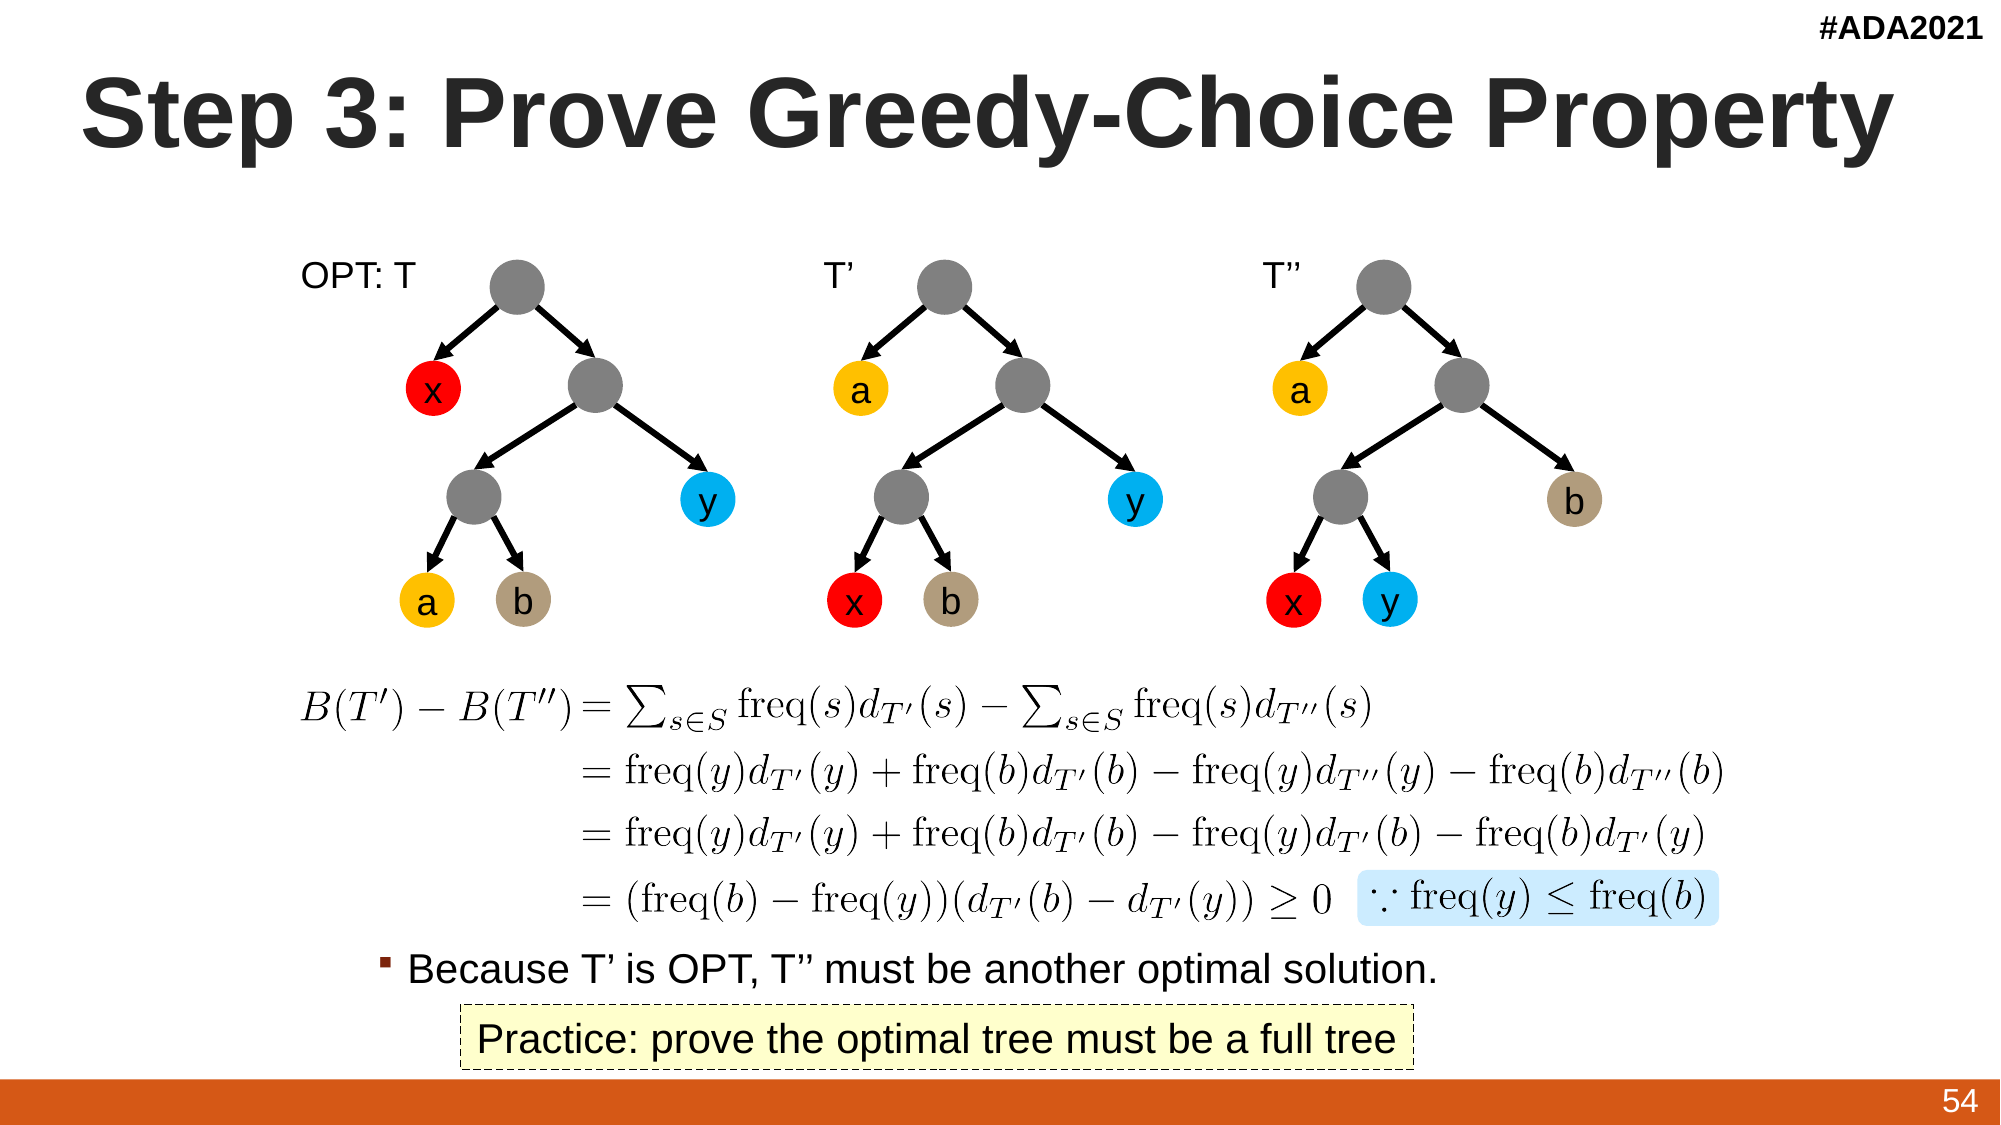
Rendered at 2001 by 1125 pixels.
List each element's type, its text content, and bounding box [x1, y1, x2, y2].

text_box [399, 259, 736, 647]
text_box OPT: T [285, 243, 500, 304]
picture [582, 751, 1722, 794]
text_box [1266, 259, 1603, 647]
text_box Because T’ is OPT, T’’ must be another optimal solution. [362, 939, 1690, 1069]
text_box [827, 259, 1163, 647]
picture [582, 880, 1252, 922]
picture [582, 814, 1703, 857]
text_box T’’ [1247, 243, 1354, 304]
list Step 3: Prove Greedy-Choice Property [53, 55, 1952, 175]
text_box Practice: prove the optimal tree must be a full tree [460, 1004, 1414, 1070]
text_box T’ [808, 243, 915, 304]
picture [300, 688, 570, 731]
picture [1271, 884, 1331, 919]
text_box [1357, 869, 1720, 926]
slide_number 54 [1927, 1071, 2000, 1125]
picture [582, 685, 1370, 732]
